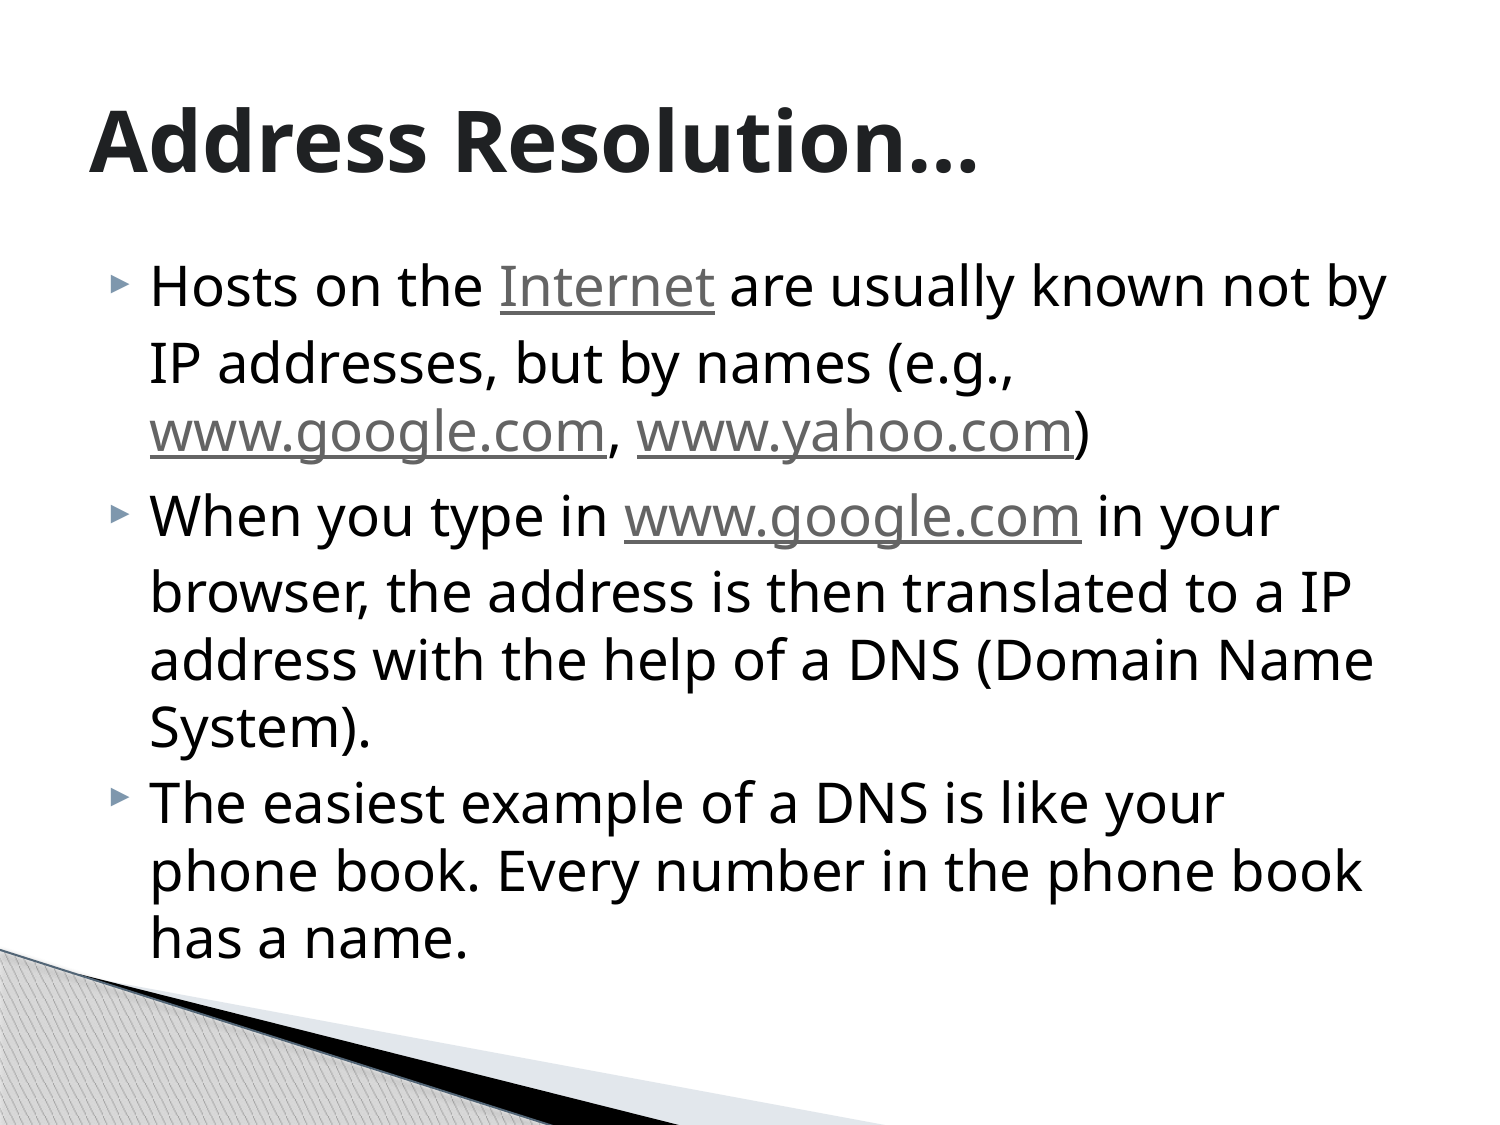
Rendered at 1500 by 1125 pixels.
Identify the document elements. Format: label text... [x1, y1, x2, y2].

title Address Resolution… [75, 45, 1425, 233]
list Hosts on the Internet are usually known not by IP addresses, but by names (e.g., www.google.com, www.yahoo.com) When you type in www.google.com in your browser, the address is then translated to a IP address with the help of a DNS (Domain Name System). The easiest example of a DNS is like your phone book. Every number in the phone book has a name. [75, 243, 1425, 986]
